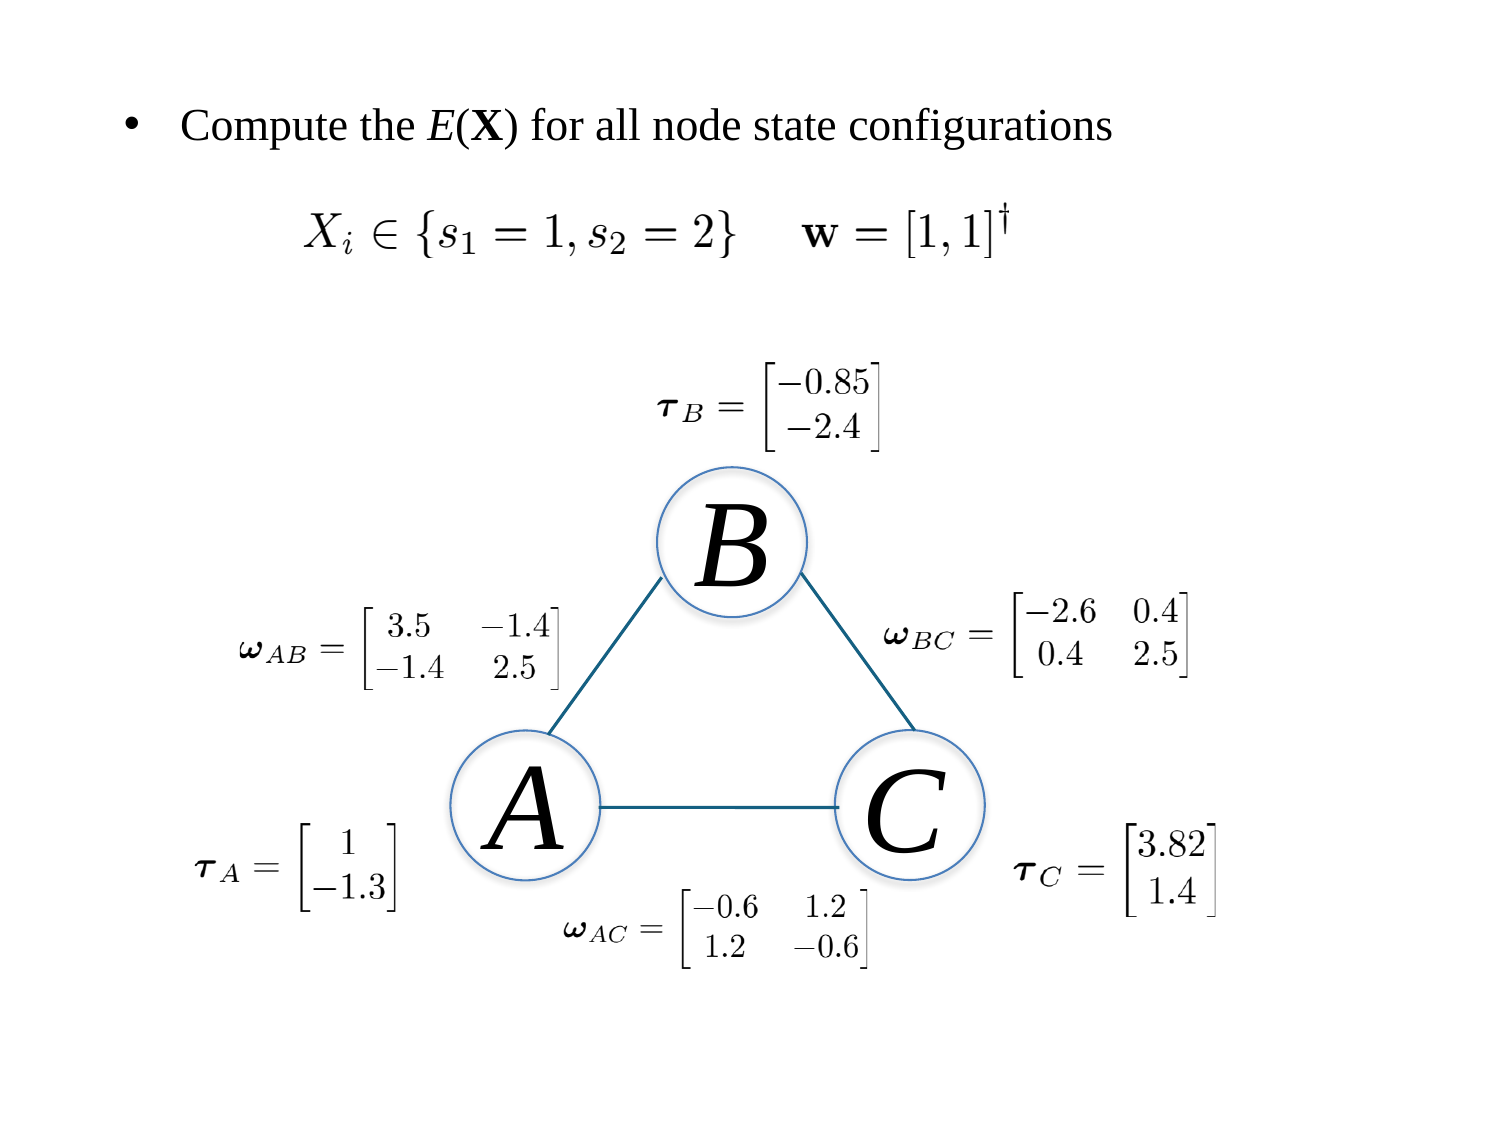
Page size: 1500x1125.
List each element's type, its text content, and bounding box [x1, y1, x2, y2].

picture [303, 202, 1010, 258]
text_box [799, 571, 916, 732]
text_box [579, 751, 602, 860]
picture [562, 888, 868, 969]
text_box [598, 805, 840, 810]
text_box C [846, 720, 960, 886]
picture [194, 822, 396, 912]
picture [239, 605, 559, 690]
text_box [546, 576, 663, 736]
picture [656, 361, 880, 452]
text_box [786, 488, 809, 596]
text_box [656, 487, 679, 597]
picture [882, 590, 1188, 678]
picture [1012, 822, 1216, 917]
text_box Compute the E(X) for all node state configurations [109, 87, 1389, 160]
text_box [833, 763, 846, 847]
text_box B [679, 453, 786, 619]
text_box A [472, 716, 579, 882]
text_box [960, 747, 986, 863]
text_box [449, 751, 472, 860]
